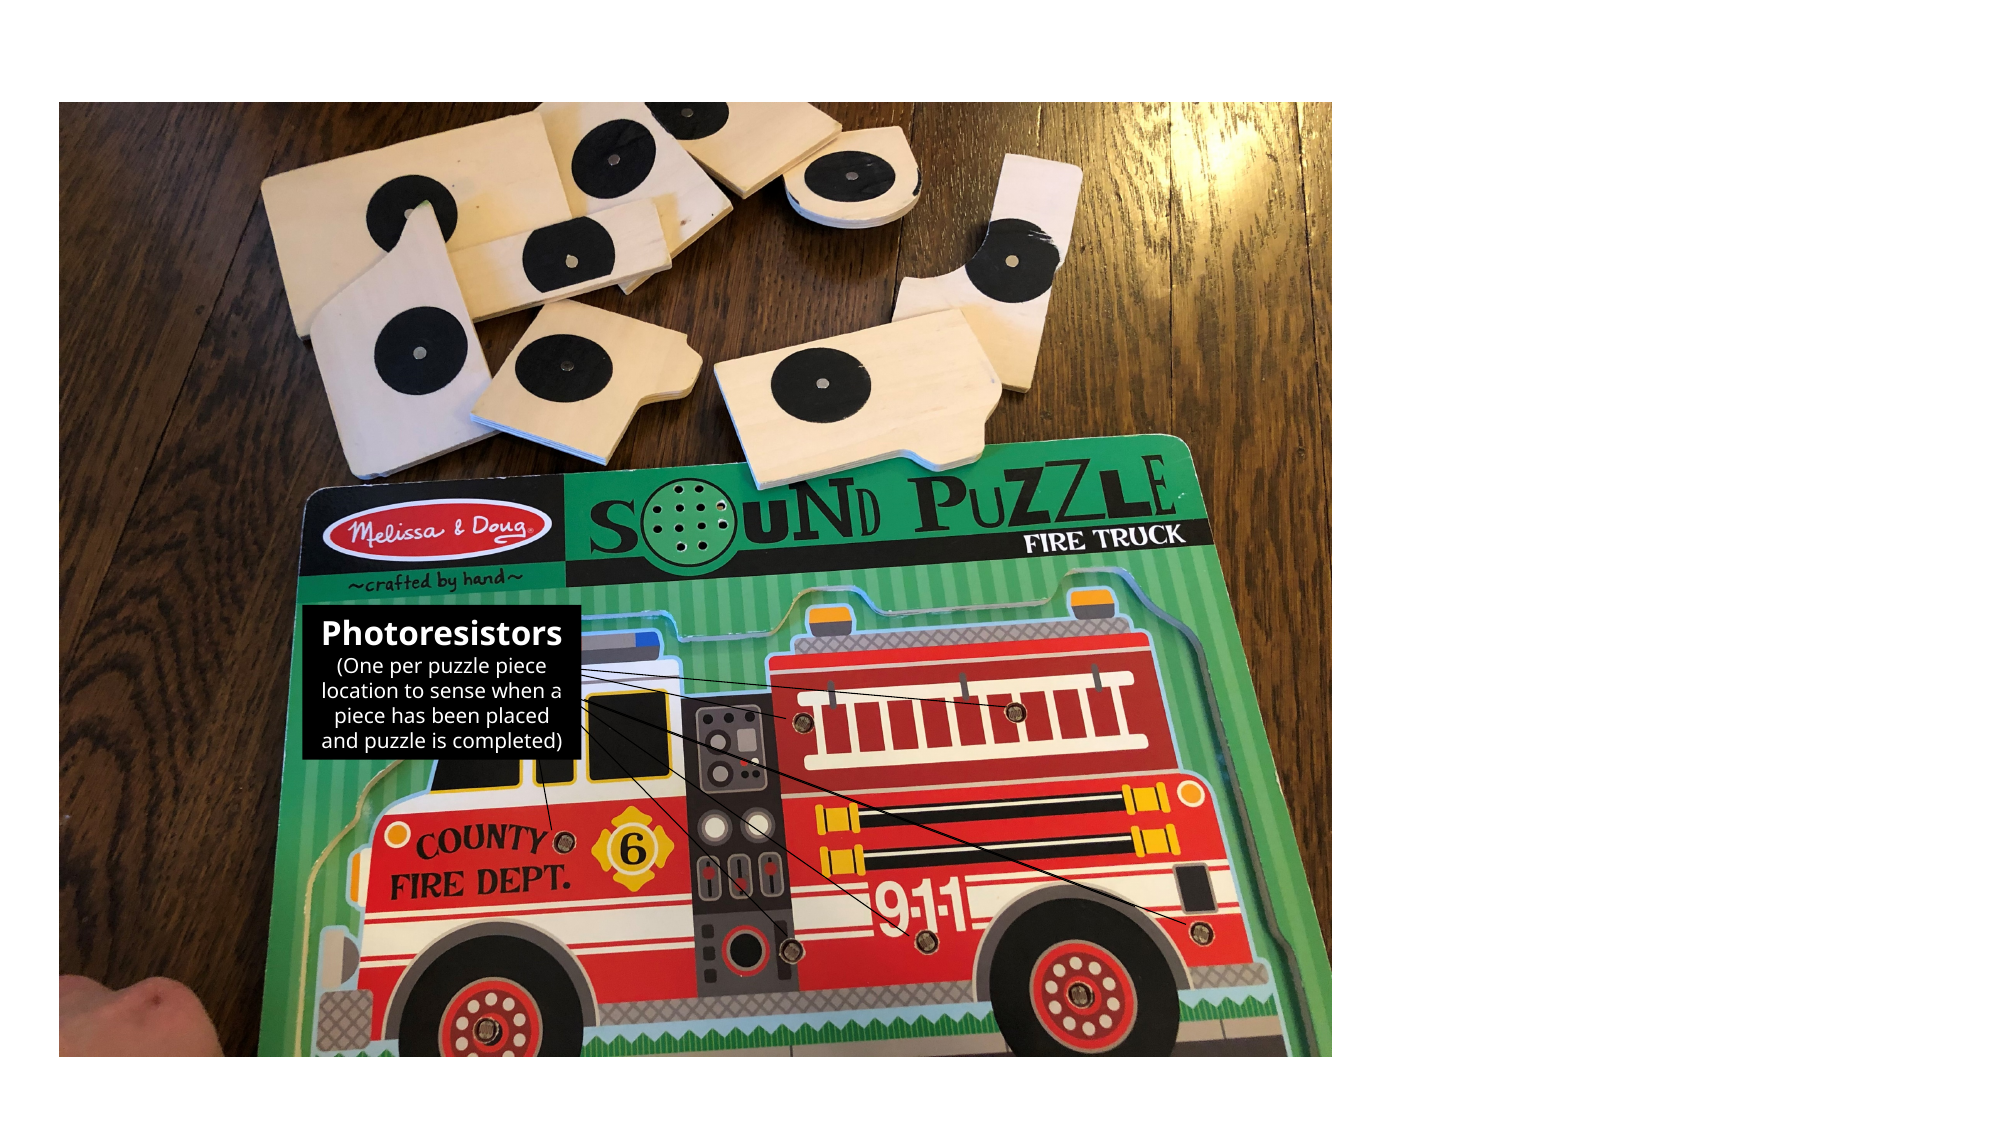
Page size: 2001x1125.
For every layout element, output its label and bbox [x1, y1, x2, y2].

text_box [523, 707, 533, 719]
picture [59, 102, 1333, 1057]
text_box [584, 699, 1186, 925]
text_box [523, 664, 1007, 707]
text_box [533, 681, 1135, 907]
text_box [522, 665, 910, 936]
